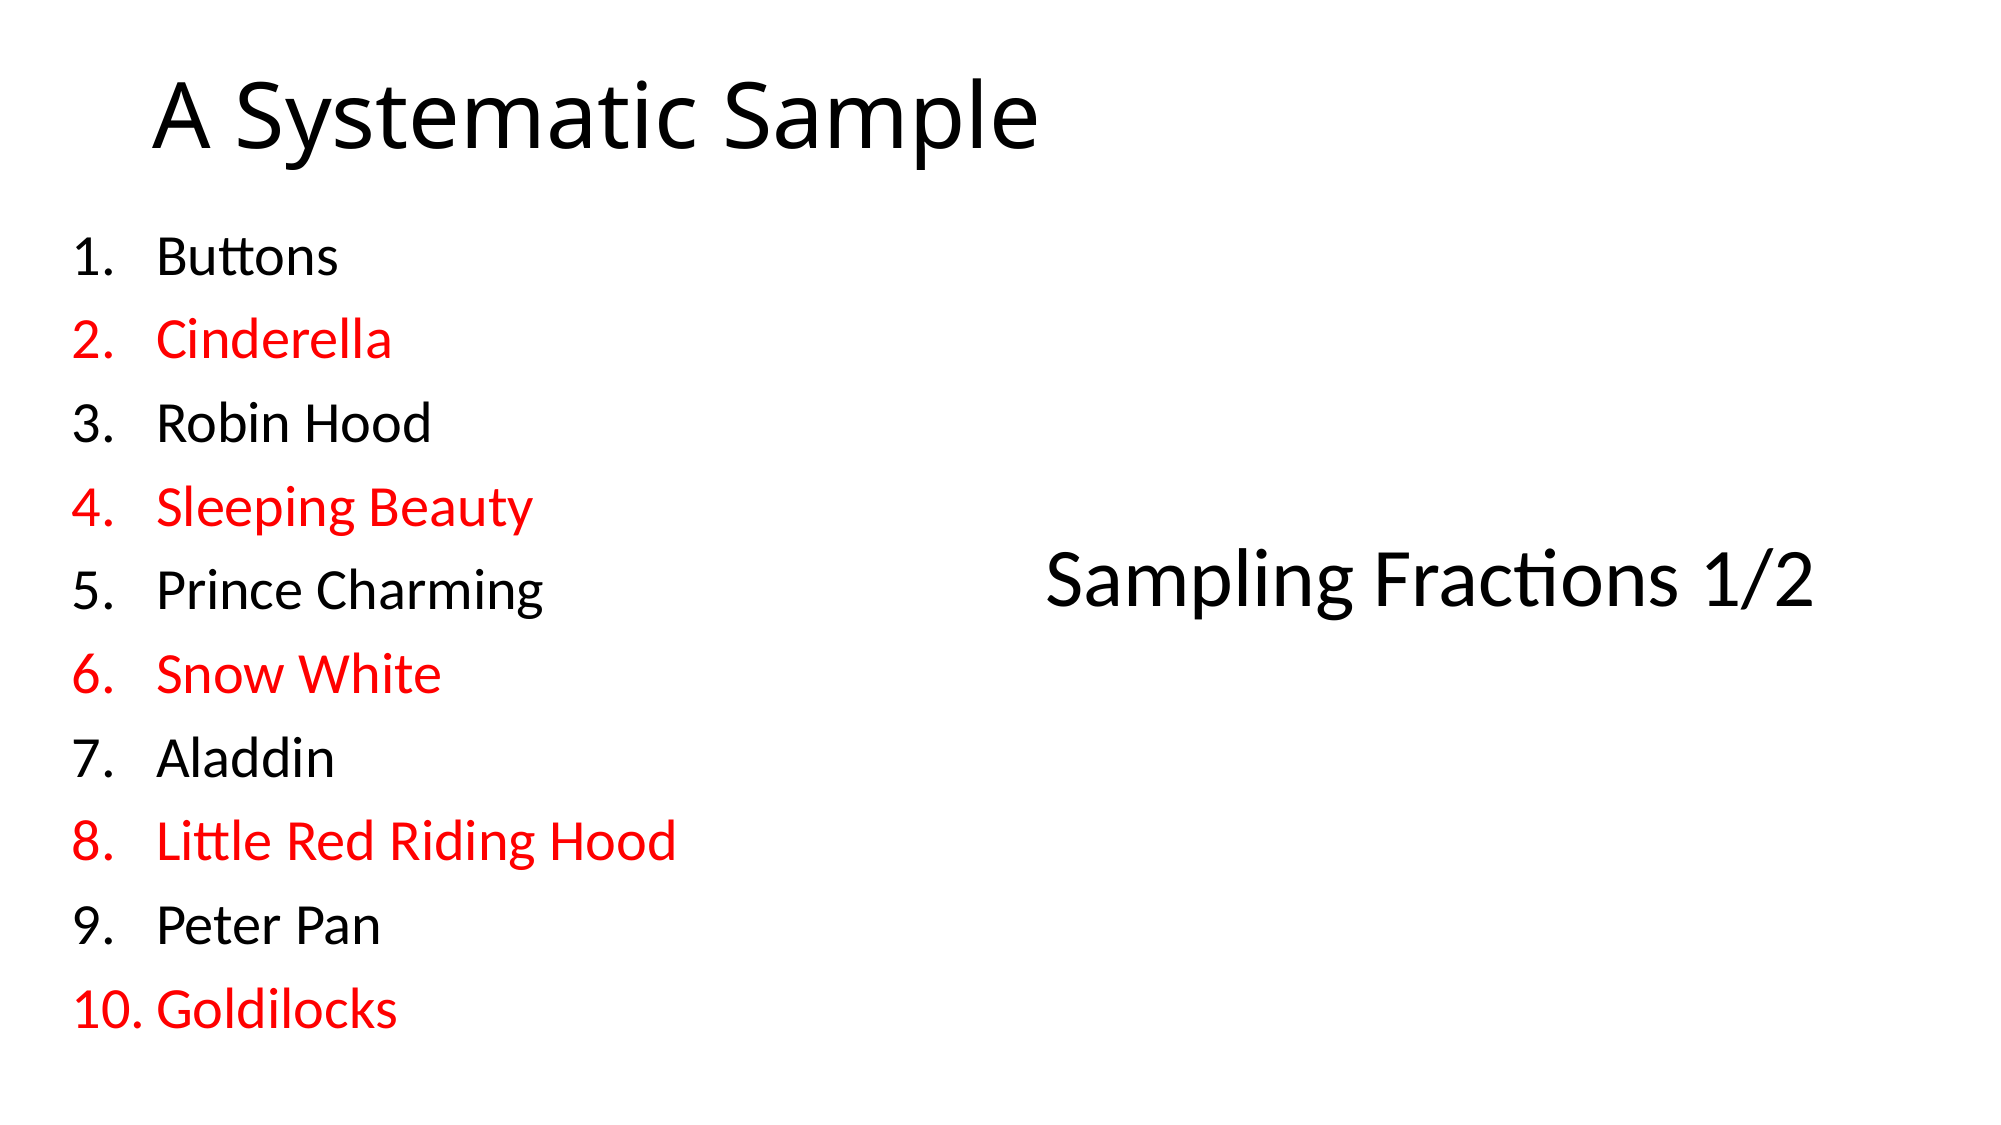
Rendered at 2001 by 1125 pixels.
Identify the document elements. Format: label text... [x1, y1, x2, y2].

title A Systematic Sample [137, 9, 1863, 228]
list Buttons Cinderella Robin Hood Sleeping Beauty Prince Charming Snow White Aladdin Little Red Riding Hood Peter Pan Goldilocks [56, 217, 799, 1070]
text_box Sampling Fractions 1/2 [1030, 516, 1882, 631]
